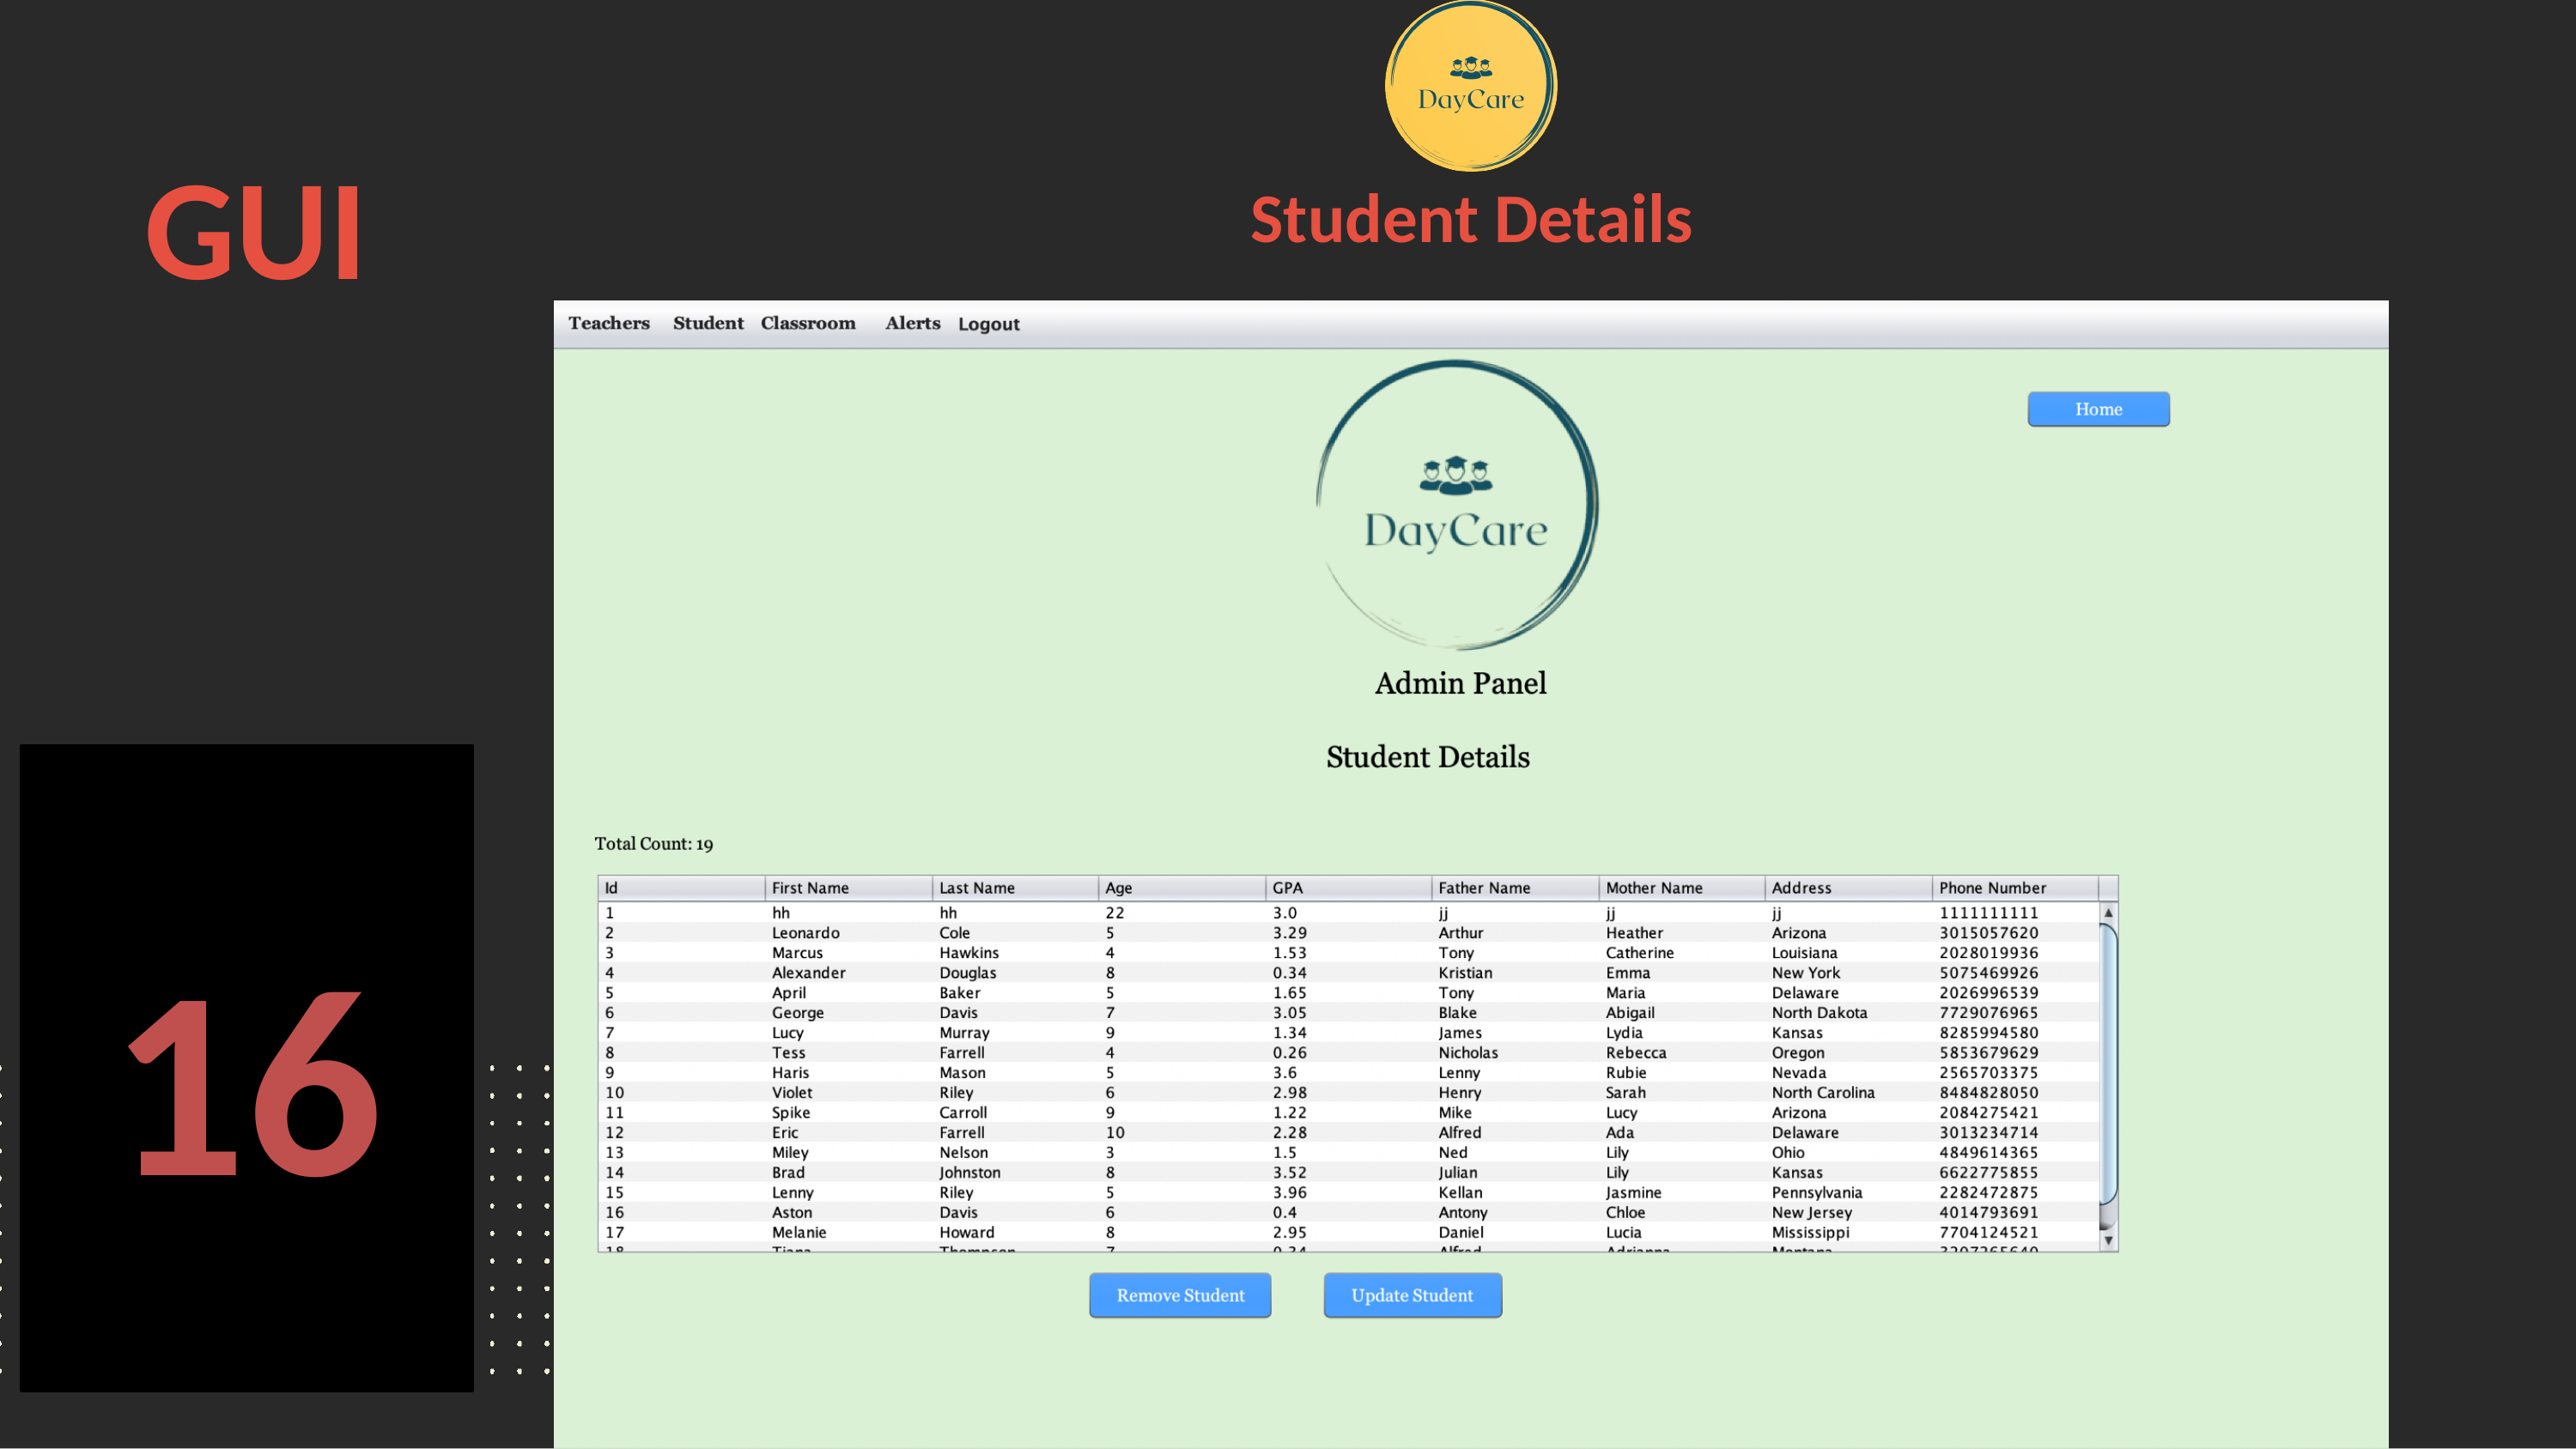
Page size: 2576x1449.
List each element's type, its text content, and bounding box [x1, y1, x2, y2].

text_box 16 [21, 745, 472, 1047]
text_box Student Details [1140, 171, 1801, 258]
picture [0, 300, 2389, 1449]
picture [1384, 0, 1558, 172]
title GUI [35, 24, 696, 379]
